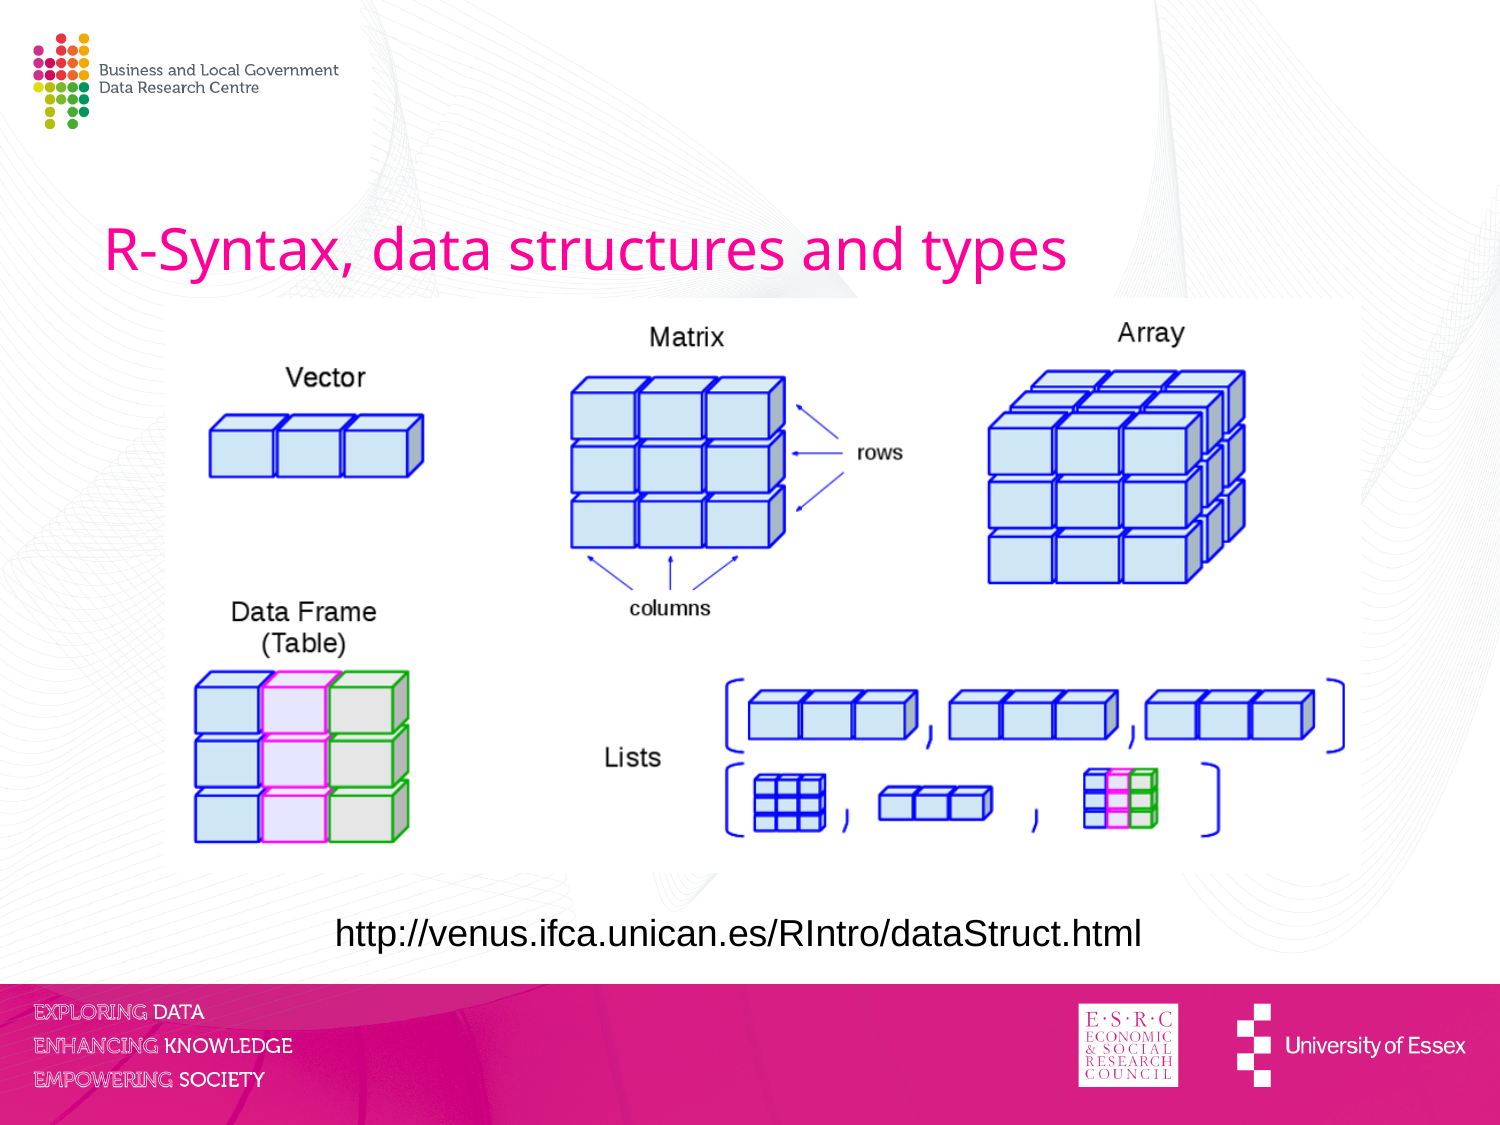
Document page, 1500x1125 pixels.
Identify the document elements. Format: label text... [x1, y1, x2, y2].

text_box http://venus.ifca.unican.es/RIntro/dataStruct.html [320, 901, 1158, 962]
text_box R-Syntax, data structures and types [88, 212, 1390, 310]
picture [0, 0, 1500, 1125]
